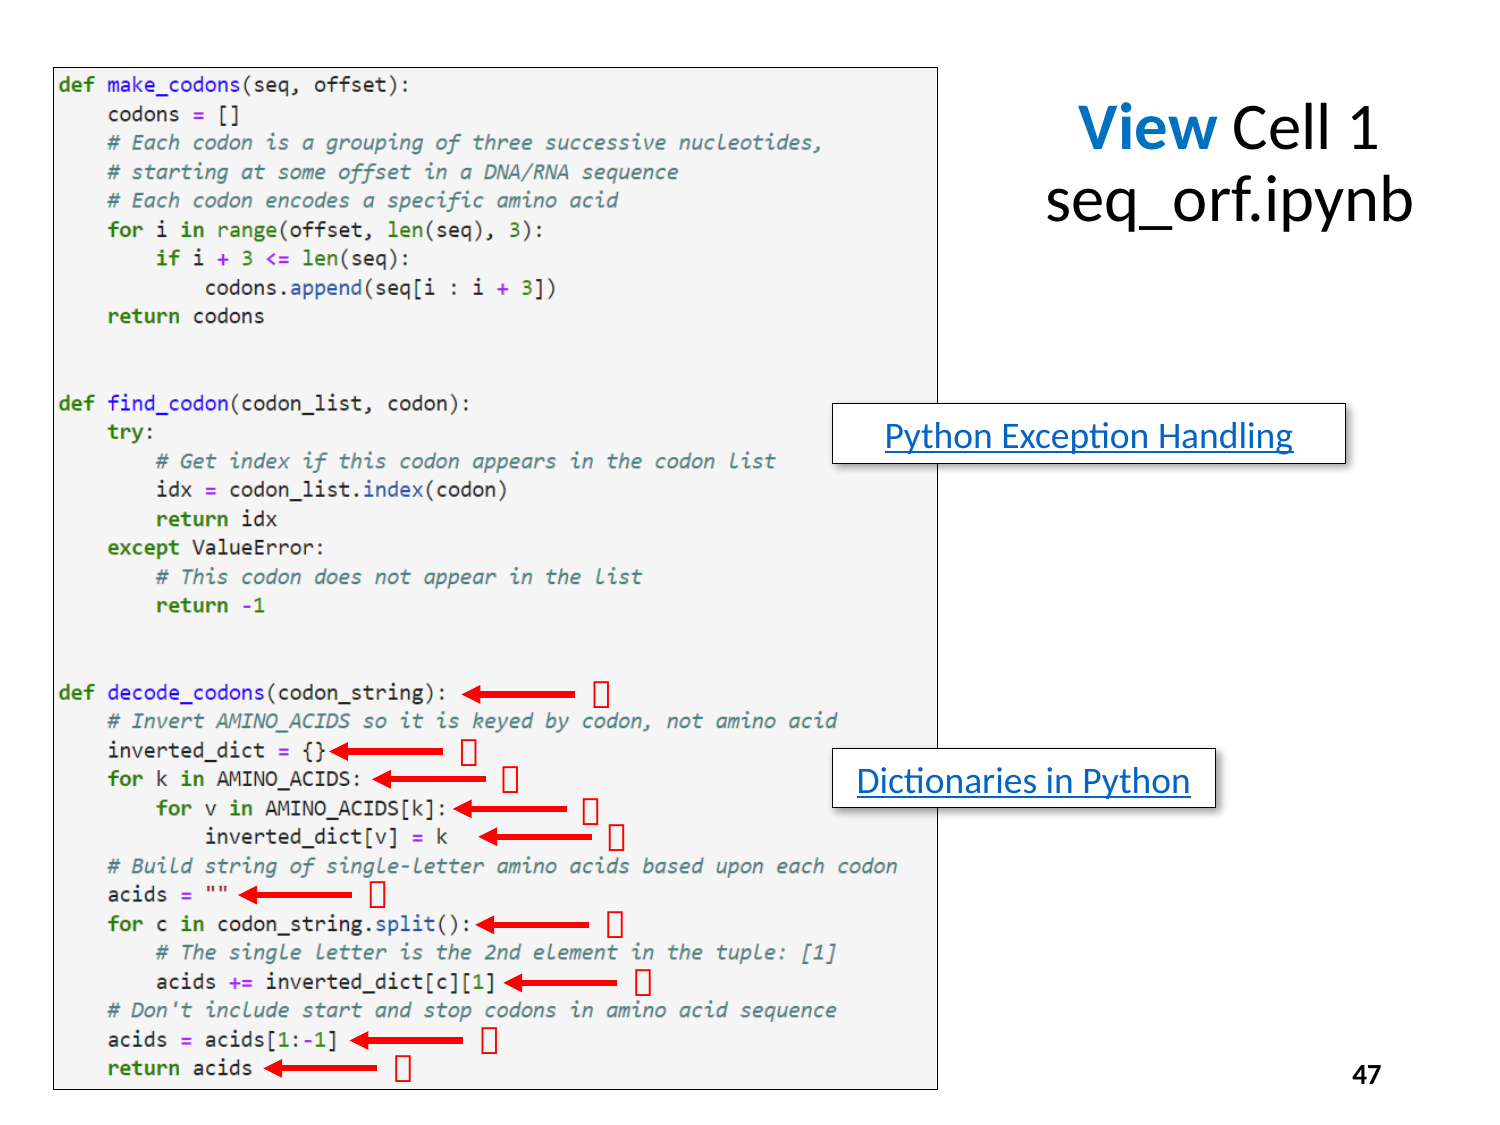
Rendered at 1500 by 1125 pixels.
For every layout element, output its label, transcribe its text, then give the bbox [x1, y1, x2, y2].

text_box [475, 893, 653, 955]
text_box Dictionaries in Python [938, 748, 1216, 808]
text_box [461, 664, 639, 725]
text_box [329, 721, 506, 782]
picture [53, 67, 938, 1090]
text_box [371, 748, 548, 810]
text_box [452, 780, 628, 841]
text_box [349, 1009, 527, 1071]
title View Cell 1 seq_orf.ipynb [1013, 54, 1447, 273]
text_box Python Exception Handling [938, 403, 1346, 464]
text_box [263, 1037, 440, 1098]
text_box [503, 951, 680, 1013]
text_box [478, 806, 654, 868]
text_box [238, 864, 415, 925]
slide_number 47 [1059, 1042, 1397, 1103]
